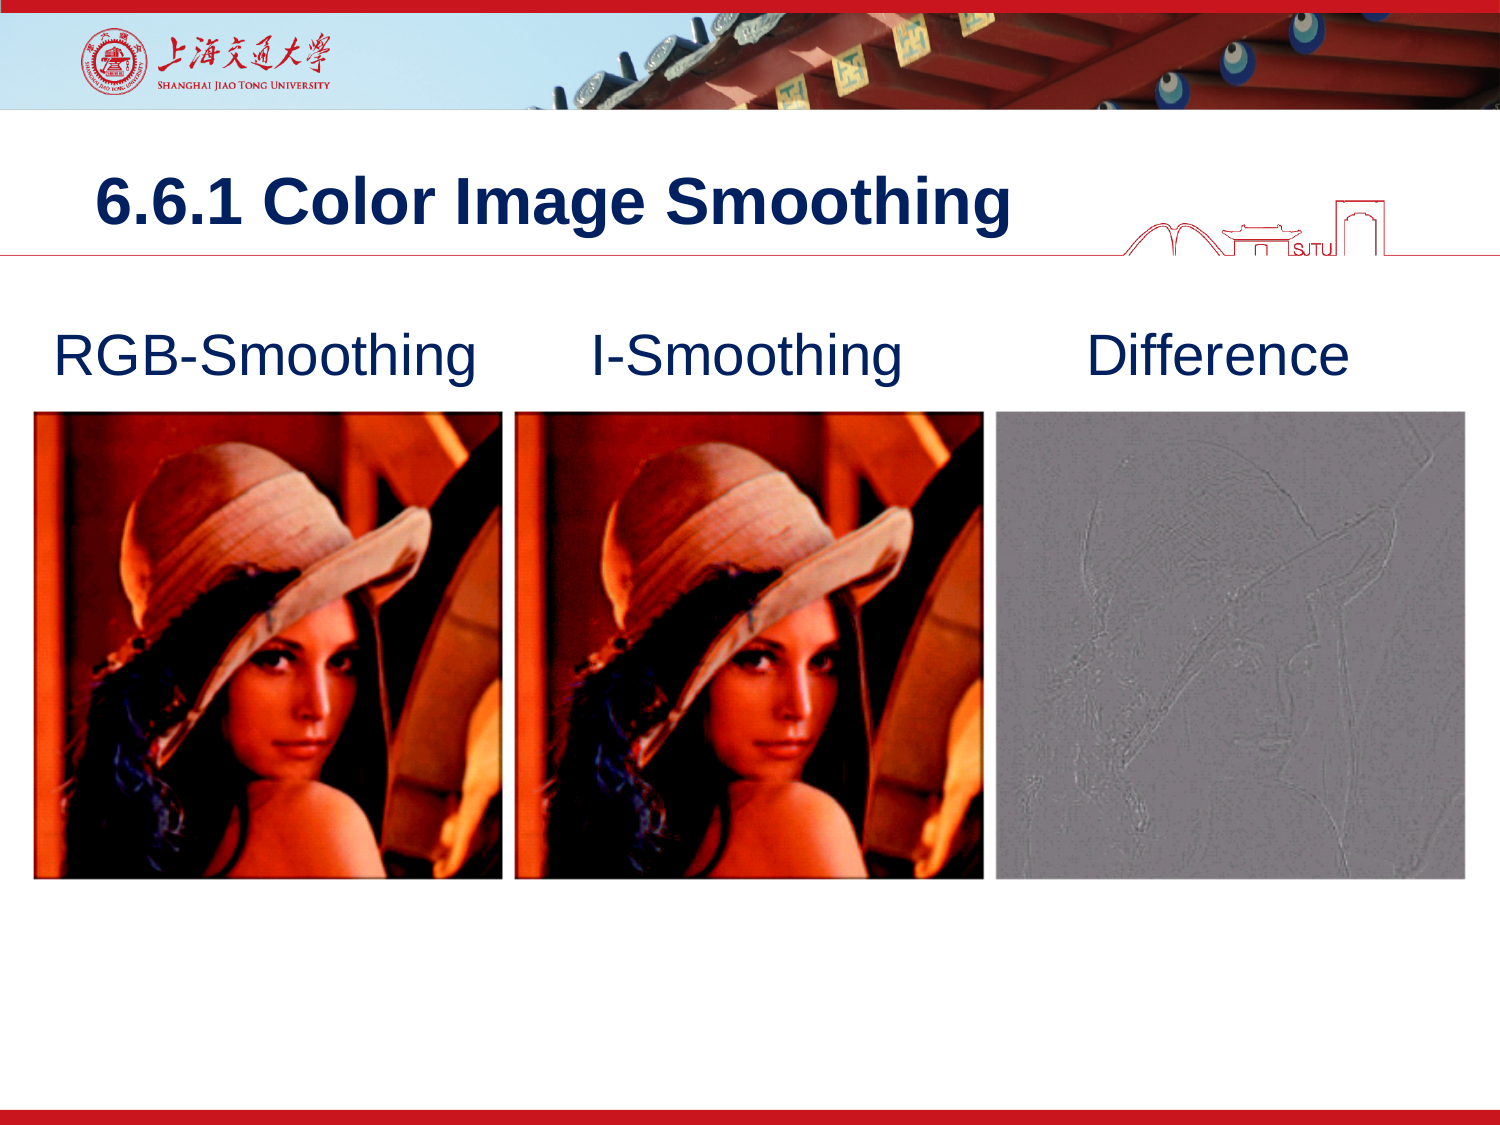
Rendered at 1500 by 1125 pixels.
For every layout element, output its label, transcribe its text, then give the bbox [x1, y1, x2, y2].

text_box Difference [1071, 309, 1386, 395]
picture [0, 0, 1500, 110]
picture [0, 200, 1500, 256]
picture [33, 409, 1467, 881]
title 6.6.1 Color Image Smoothing [81, 159, 1455, 254]
text_box I-Smoothing [575, 309, 925, 395]
text_box RGB-Smoothing [39, 309, 498, 395]
